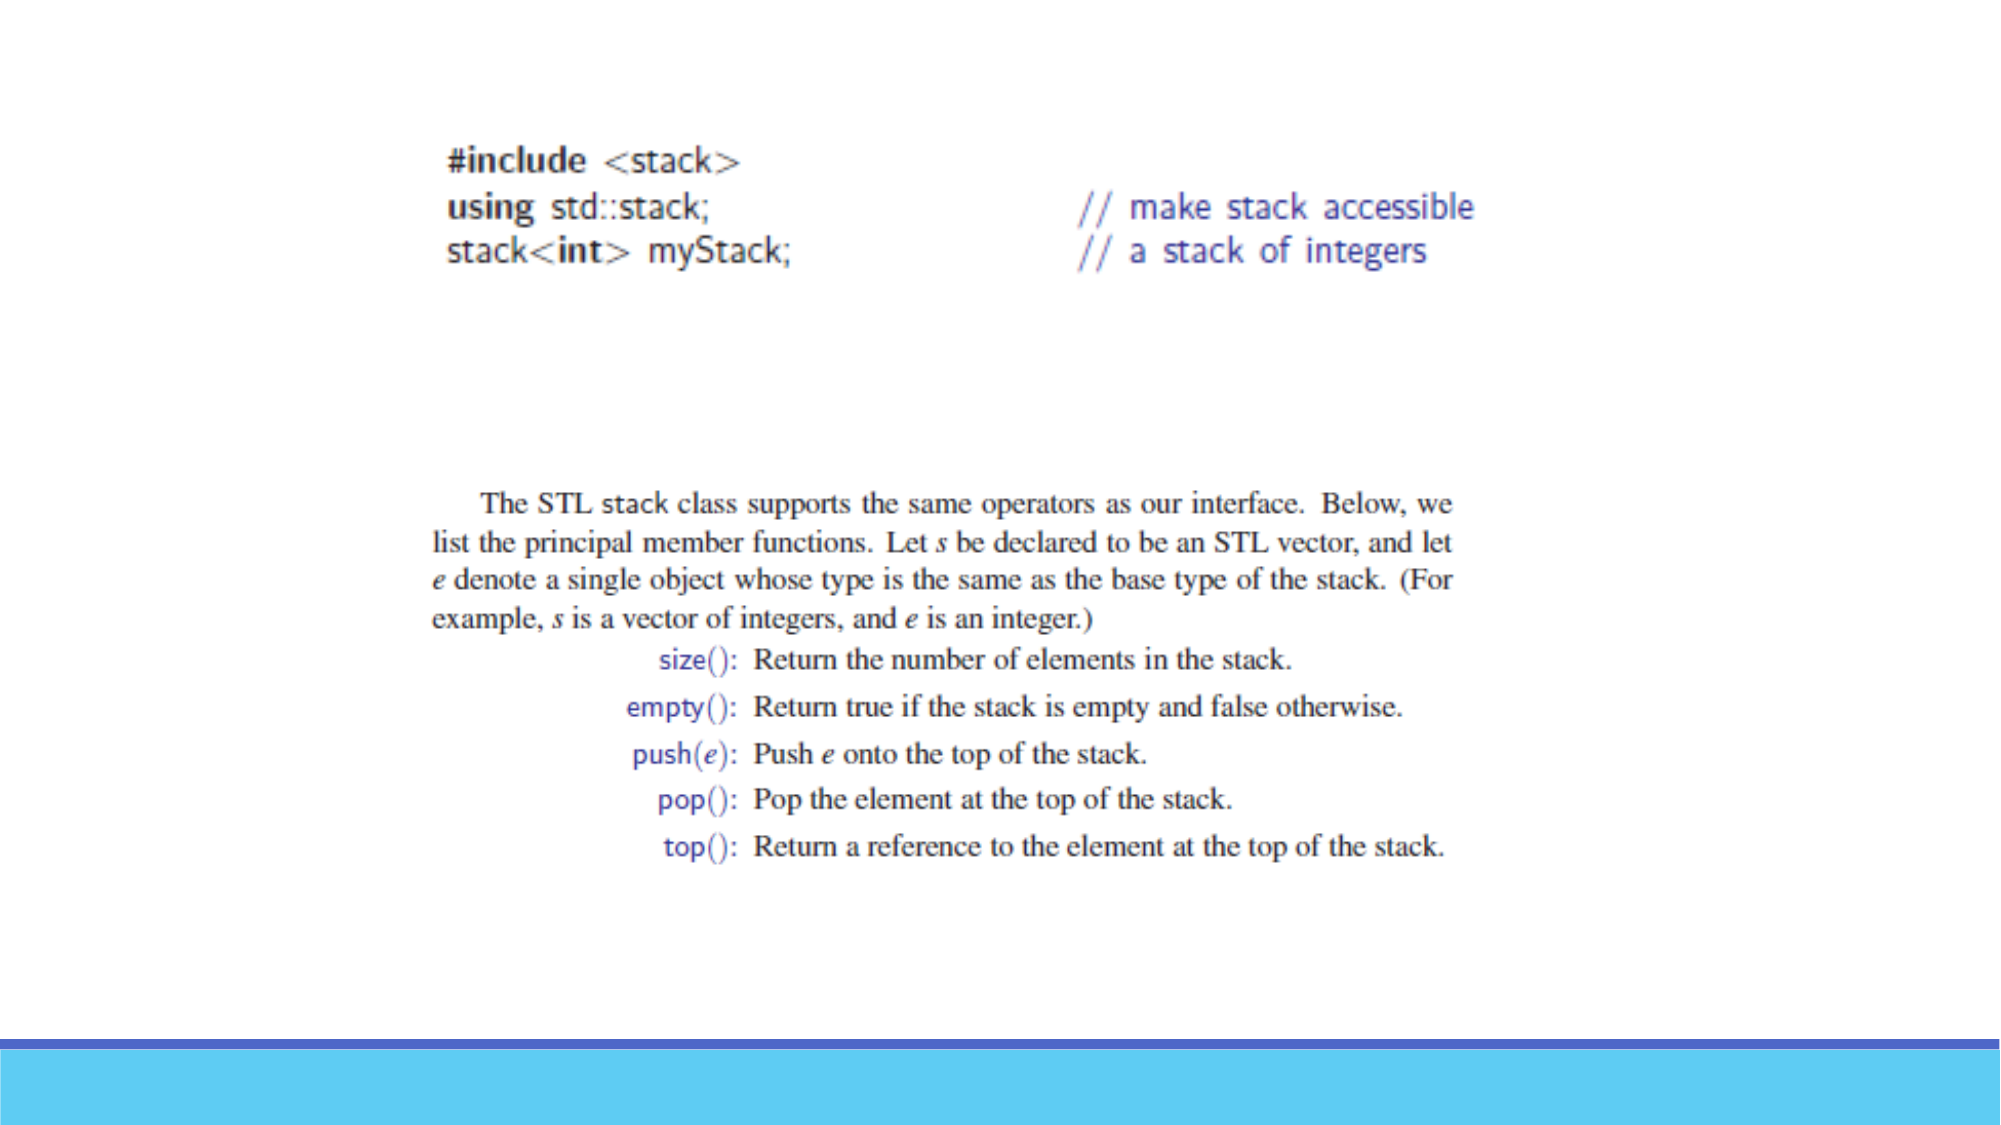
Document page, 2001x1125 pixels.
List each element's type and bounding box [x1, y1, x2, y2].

picture [427, 118, 1546, 299]
picture [427, 485, 1466, 872]
